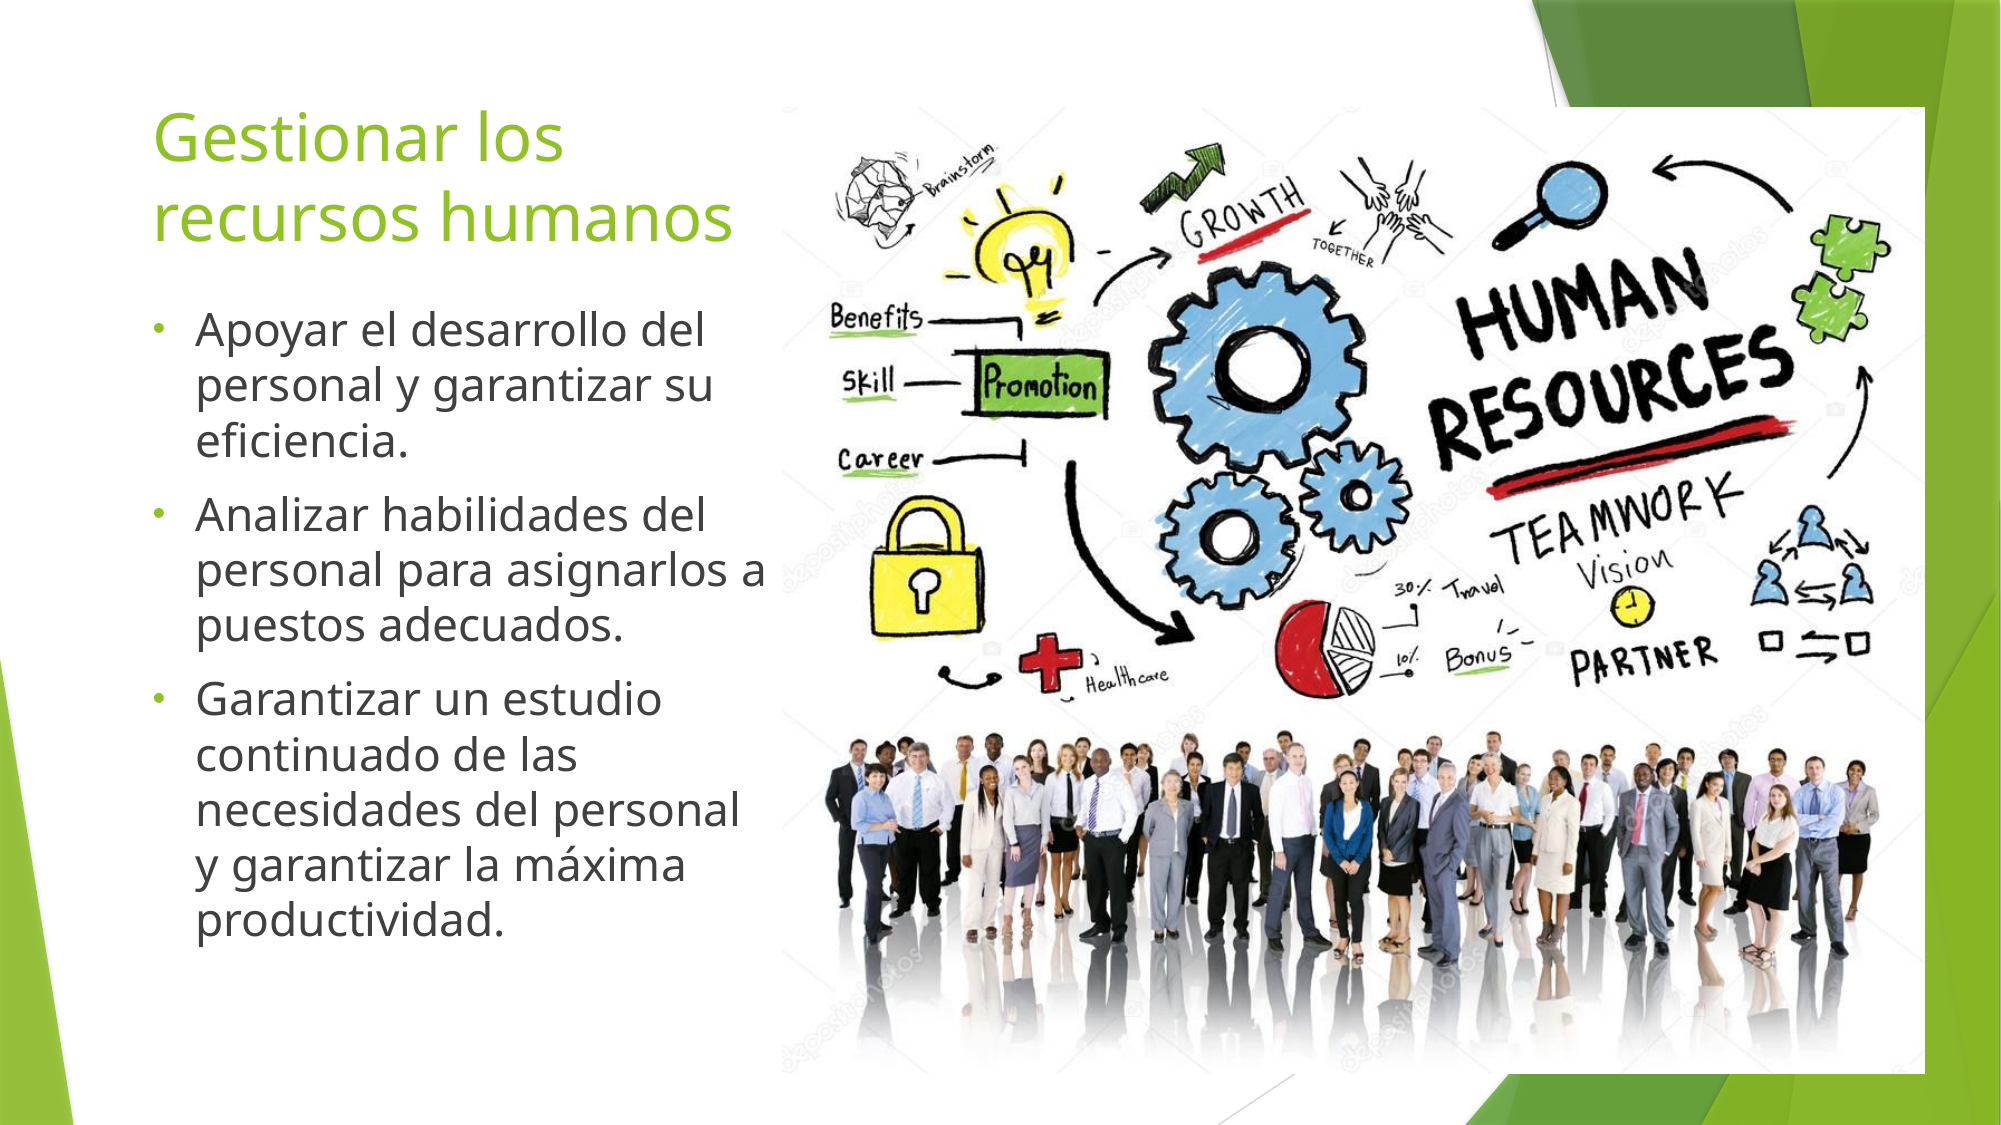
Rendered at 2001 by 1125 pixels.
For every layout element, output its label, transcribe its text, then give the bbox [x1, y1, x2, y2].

title Gestionar los recursos humanos [137, 107, 780, 263]
picture [782, 106, 1925, 1075]
list Apoyar el desarrollo del personal y garantizar su eficiencia. Analizar habilidades del personal para asignarlos a puestos adecuados. Garantizar un estudio continuado de las necesidades del personal y garantizar la máxima productividad. [137, 293, 777, 963]
